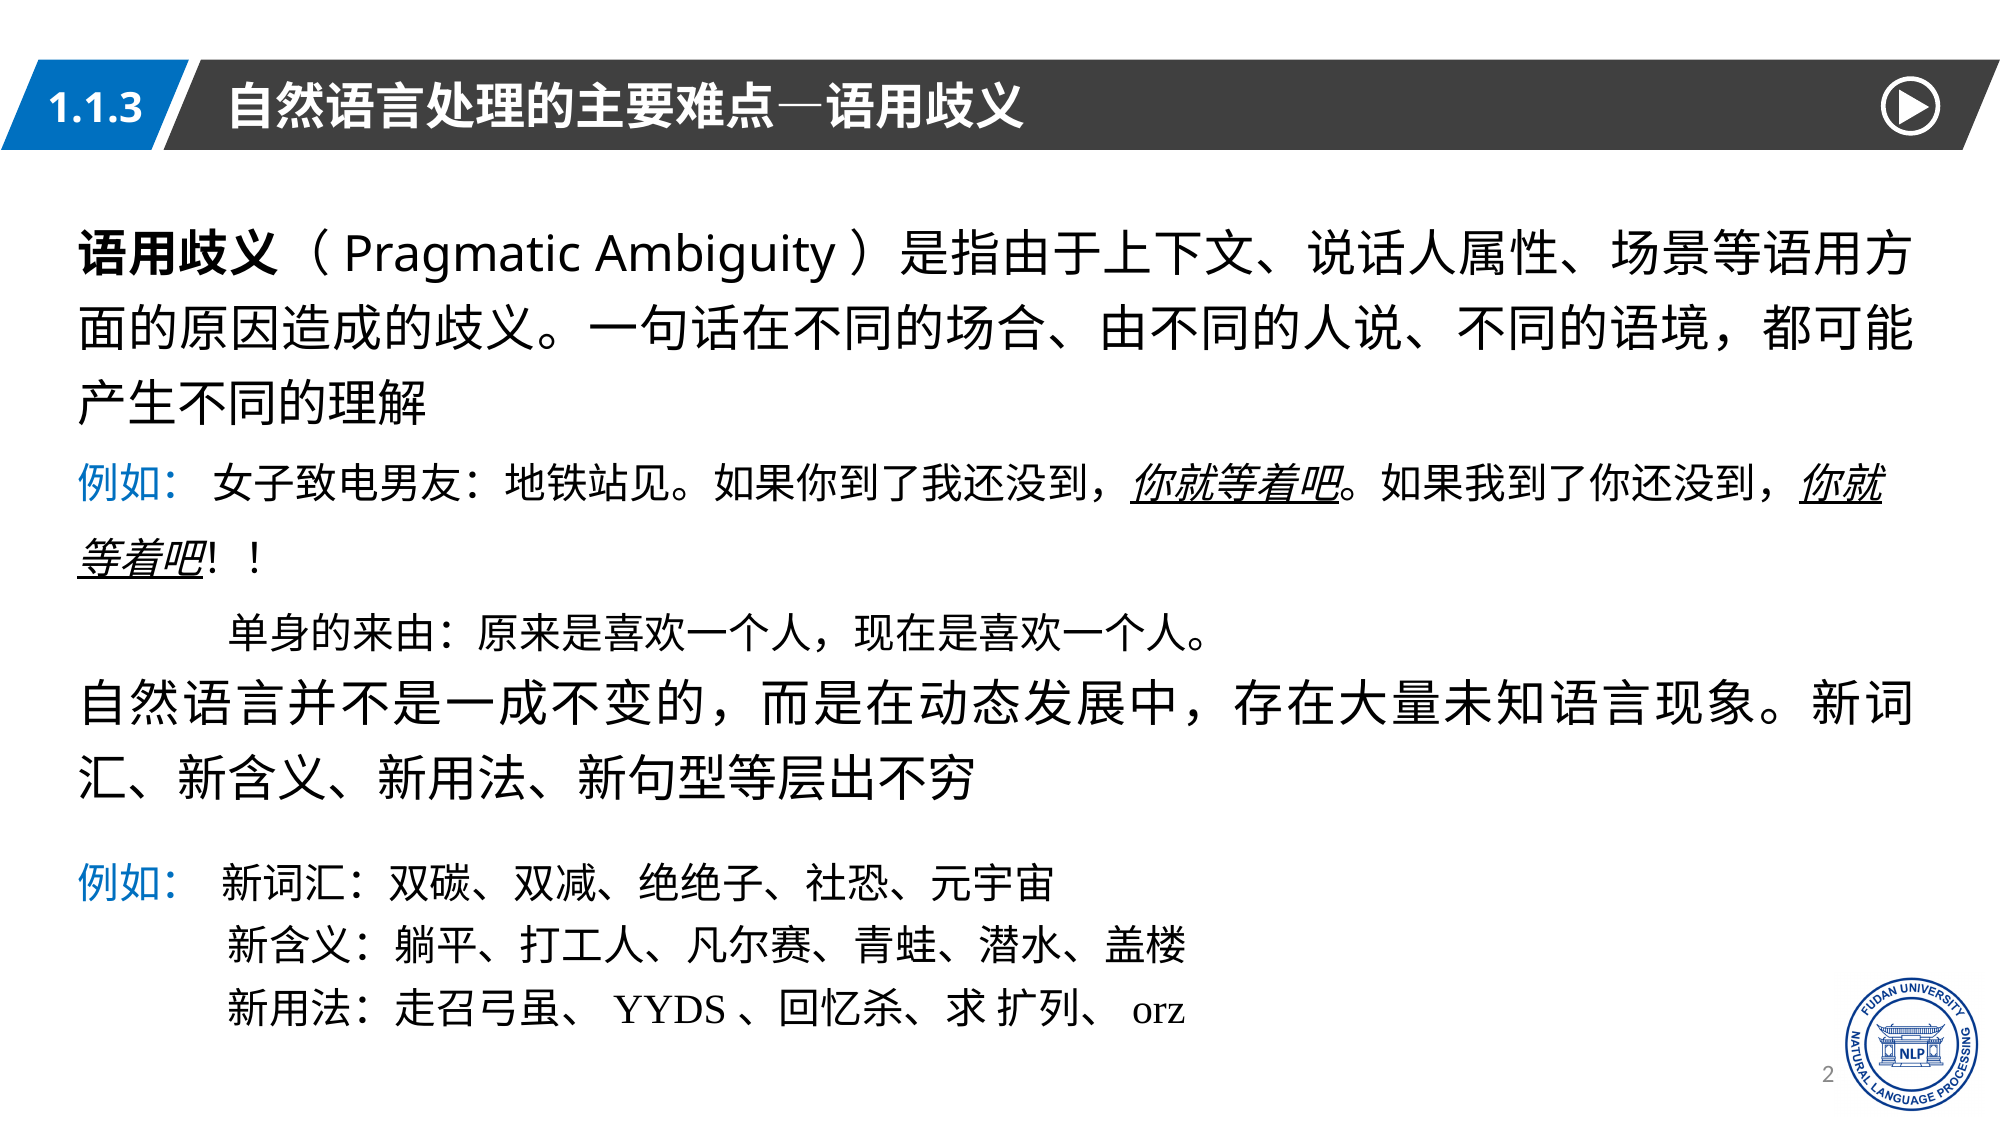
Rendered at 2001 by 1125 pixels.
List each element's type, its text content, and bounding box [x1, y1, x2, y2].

text_box [163, 59, 2000, 150]
text_box 自然语言处理的主要难点—语用歧义 [210, 66, 1041, 142]
text_box [1, 89, 157, 150]
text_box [1883, 78, 1939, 134]
text_box [32, 59, 189, 120]
text_box 1.1.3 [26, 73, 164, 138]
text_box 语用歧义（Pragmatic Ambiguity）是指由于上下文、说话人属性、场景等语用方面的原因造成的歧义。一句话在不同的场合、由不同的人说、不同的语境，都可能产生不同的理解 例如： 女子致电男友：地铁站见。如果你到了我还没到，你就等着吧。如果我到了你还没到，你就等着吧！！ 单身的来由：原来是喜欢一个人，现在是喜欢一个人。 自然语言并不是一成不变的，而是在动态发展中，存在大量未知语言现象。新词汇、新含义、新用法、新句型等层出不穷 例如： 新词汇：双碳、双减、绝绝子、社恐、元宇宙 新含义：躺平、打工人、凡尔赛、青蛙、潜水、盖楼 新用法：走召弓虽、YYDS、回忆杀、求 扩列、orz [62, 199, 1930, 1039]
slide_number 24 [1412, 1042, 1863, 1103]
picture [1834, 972, 1985, 1117]
